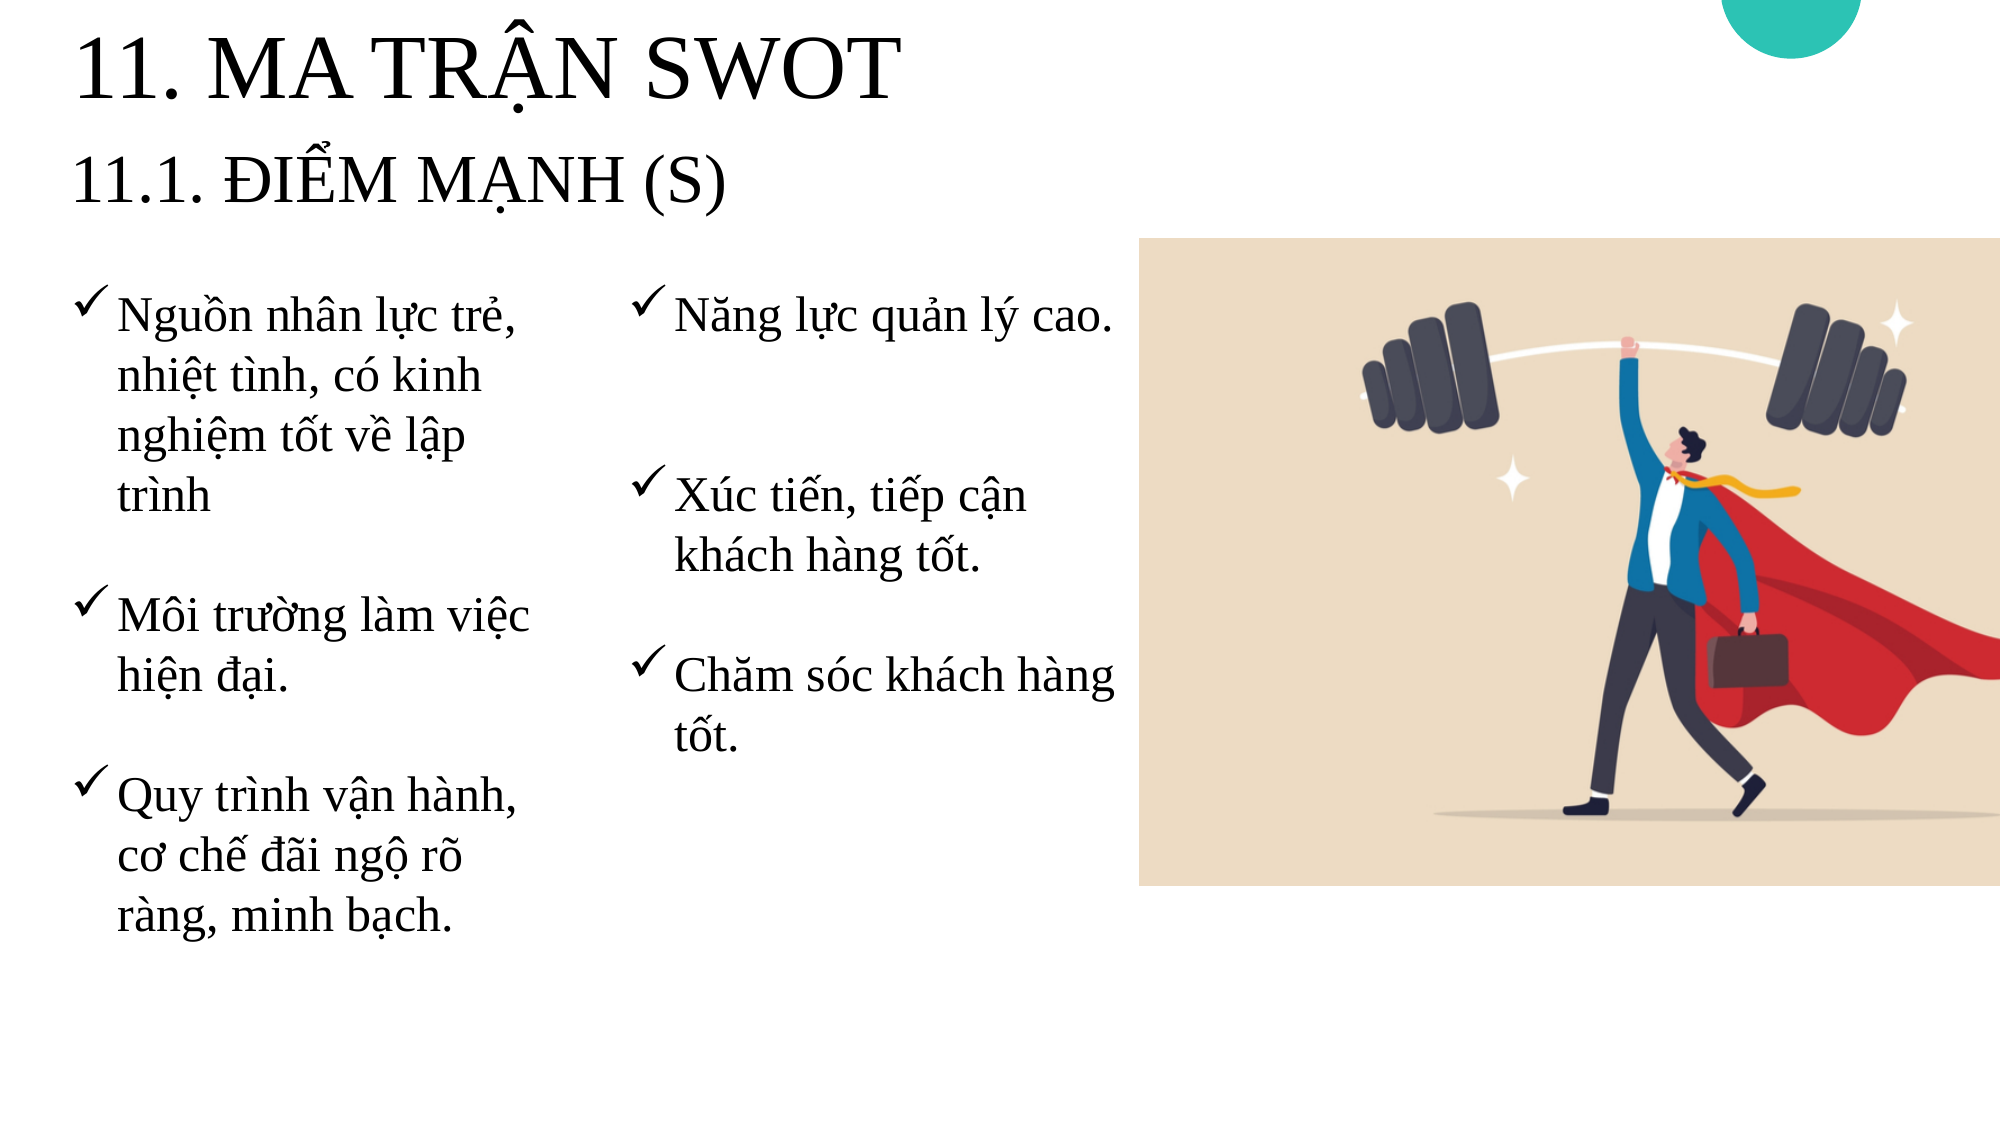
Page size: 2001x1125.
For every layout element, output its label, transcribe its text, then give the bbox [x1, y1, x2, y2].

text_box Nguồn nhân lực trẻ, nhiệt tình, có kinh nghiệm tốt về lập trình Môi trường làm việc hiện đại. Quy trình vận hành, cơ chế đãi ngộ rõ ràng, minh bạch. [55, 274, 581, 949]
picture [1139, 238, 2000, 886]
text_box 11.1. ĐIỂM MẠNH (S) [55, 126, 807, 224]
text_box 11. MA TRẬN SWOT [0, 0, 1136, 125]
text_box Năng lực quản lý cao. Xúc tiến, tiếp cận khách hàng tốt. Chăm sóc khách hàng tốt. [613, 274, 1136, 769]
